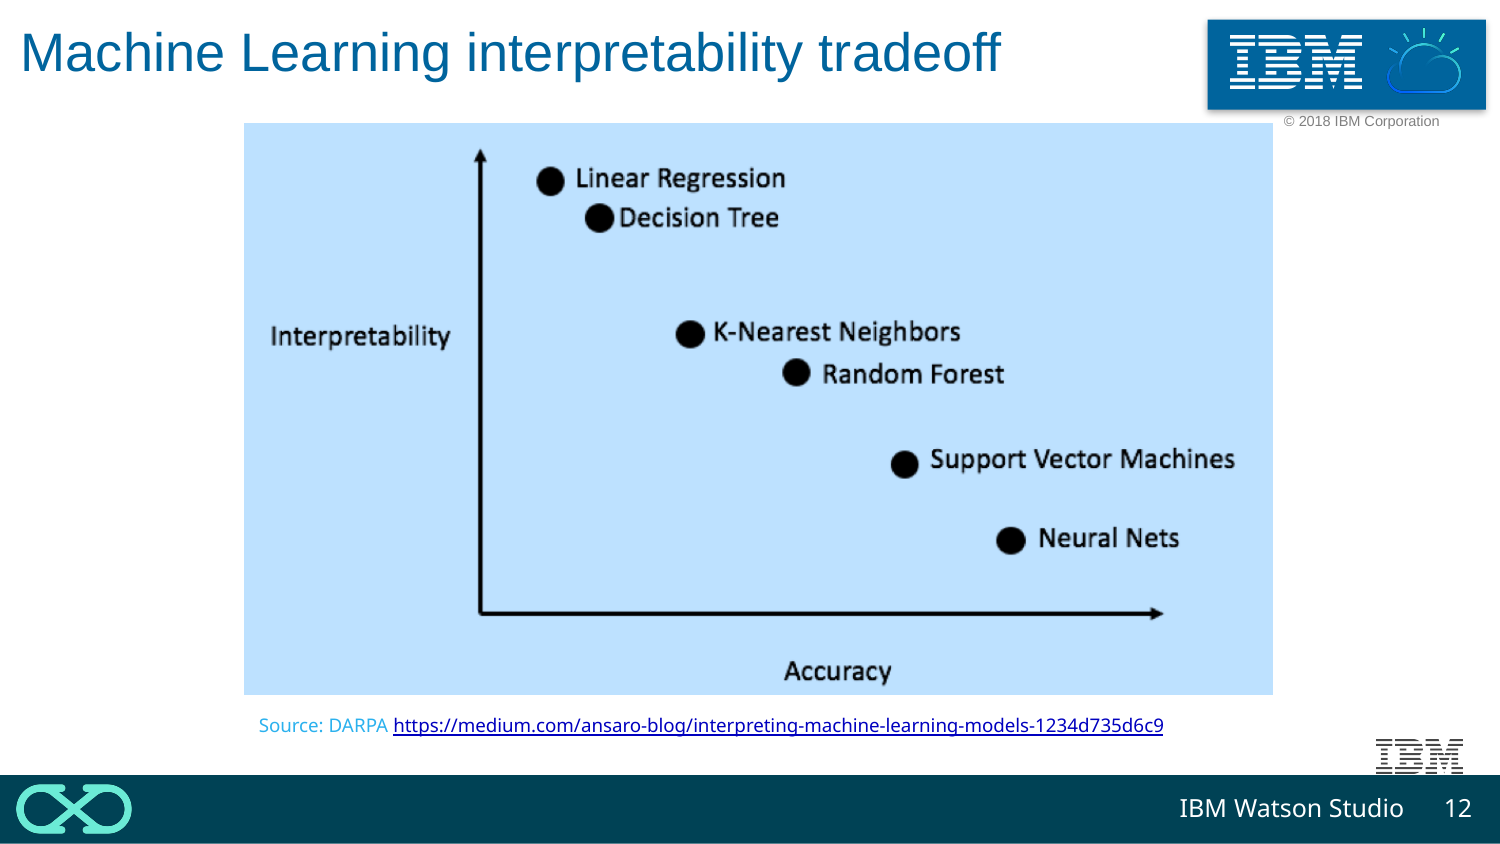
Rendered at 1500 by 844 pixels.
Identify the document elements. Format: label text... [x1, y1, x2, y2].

picture [244, 122, 1274, 696]
picture [1380, 22, 1469, 99]
text_box Source: DARPA https://medium.com/ansaro-blog/interpreting-machine-learning-models-1234d735d6c9 [244, 706, 1243, 748]
title Machine Learning interpretability tradeoff [20, 20, 1138, 89]
picture [1376, 739, 1463, 774]
picture [17, 785, 131, 833]
